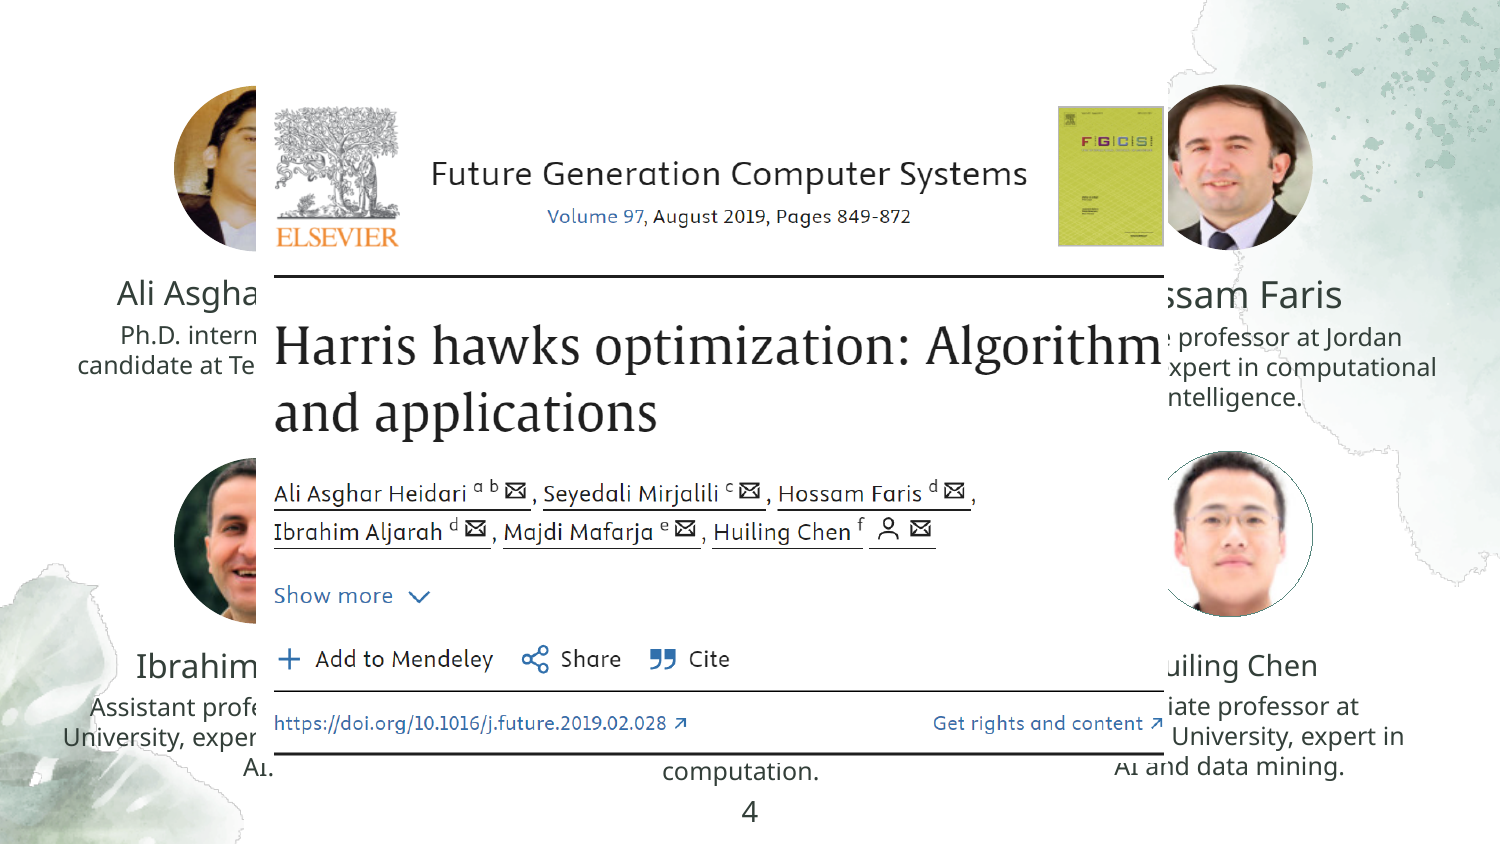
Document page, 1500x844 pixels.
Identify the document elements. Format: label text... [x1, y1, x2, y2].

subtitle Ali Asghar Heidari [76, 269, 251, 328]
subtitle Ph.D. intern at NUS and candidate at Tehran University. [46, 304, 251, 417]
subtitle Associate professor at Jordan University, expert in computational intelligence. [1172, 306, 1454, 420]
picture [173, 0, 1500, 764]
text_box Assistant professor at Jordan University, expert in Big Data and AI. [46, 676, 251, 747]
text_box Huiling Chen [1172, 639, 1392, 698]
subtitle Hossam Faris [1172, 273, 1392, 331]
text_box Associate professor at Wenzhou University, expert in AI and data mining. [1172, 675, 1425, 746]
text_box Ibrahim Aljarah [76, 642, 251, 700]
text_box 4 [696, 778, 803, 825]
